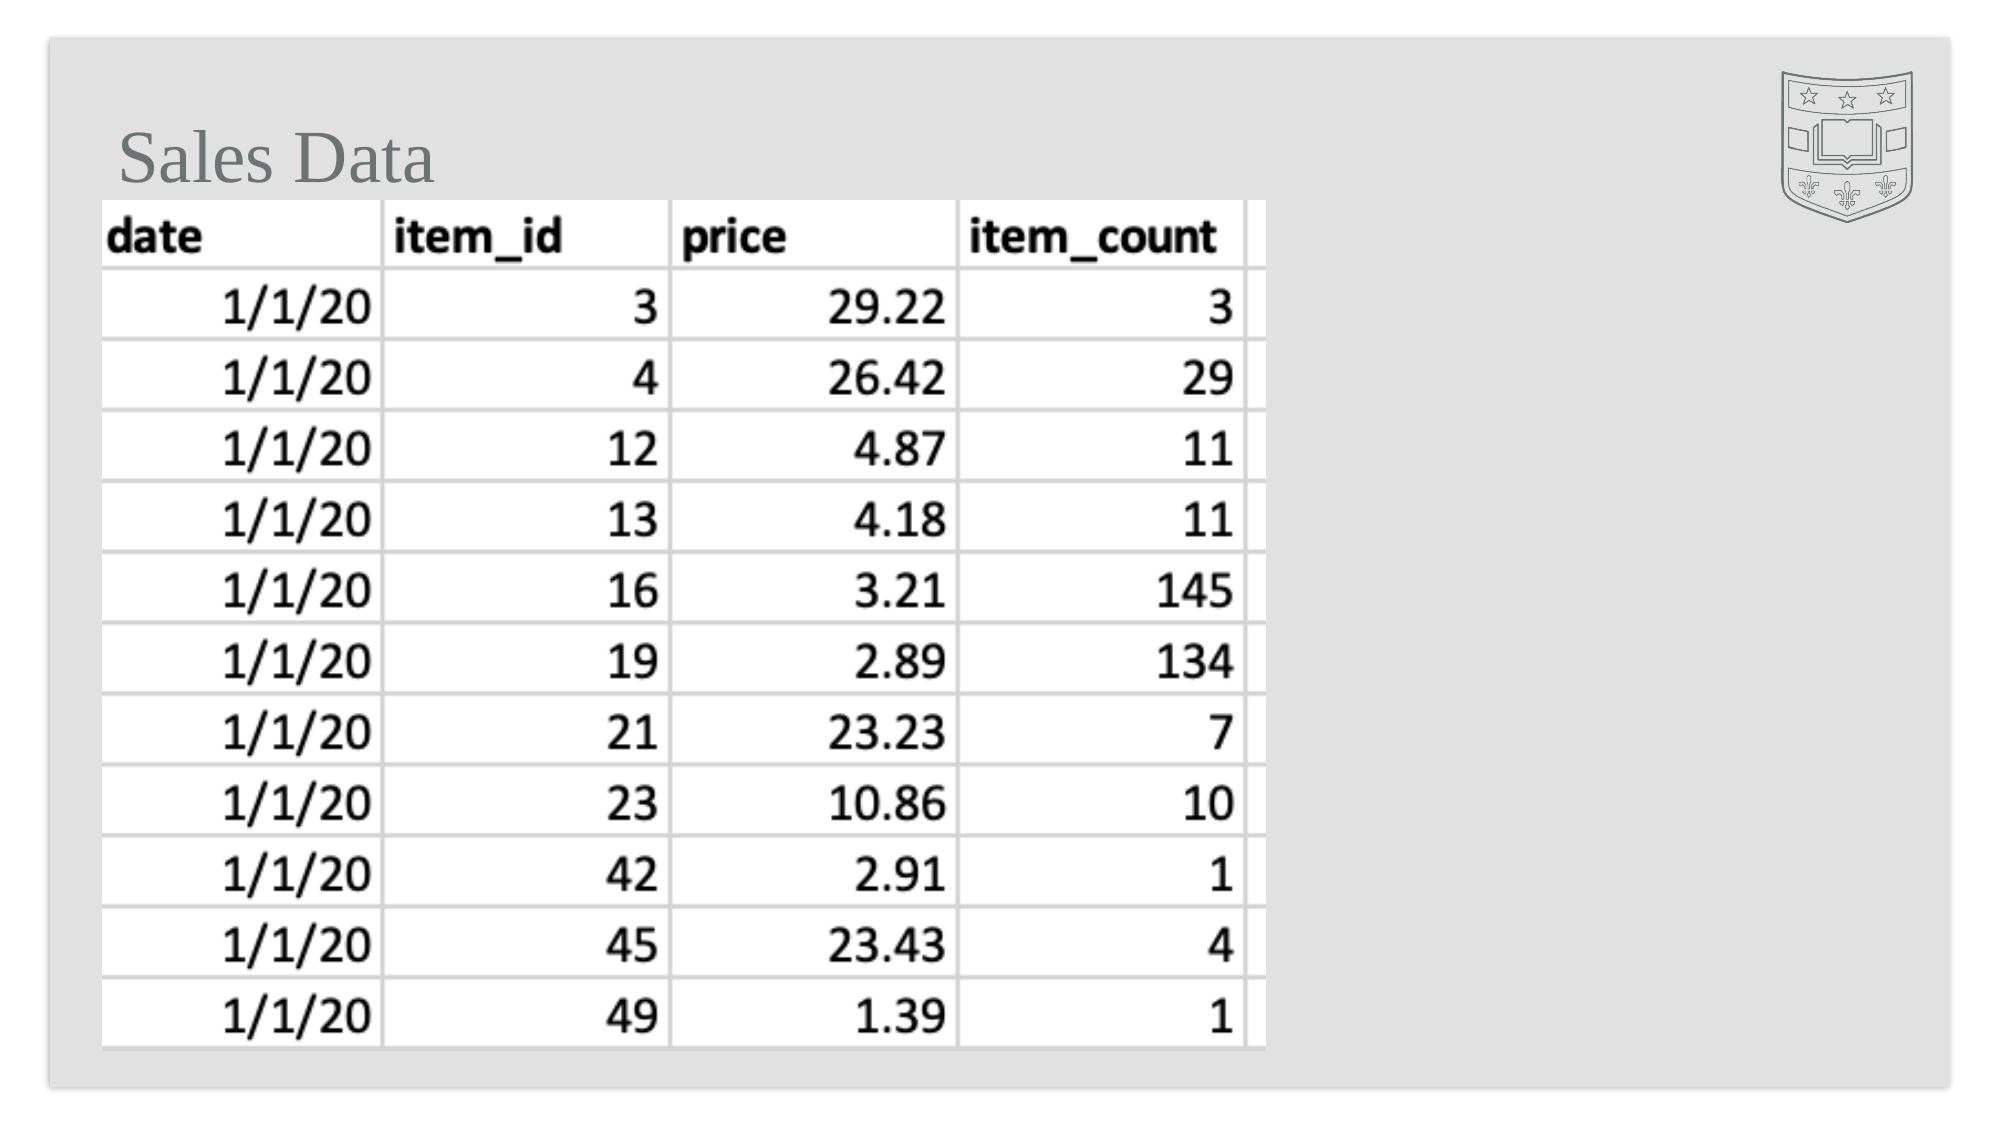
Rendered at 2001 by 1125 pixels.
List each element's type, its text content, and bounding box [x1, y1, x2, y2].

picture [101, 200, 1266, 1051]
title Sales Data [102, 71, 1686, 233]
picture [1781, 71, 1913, 223]
